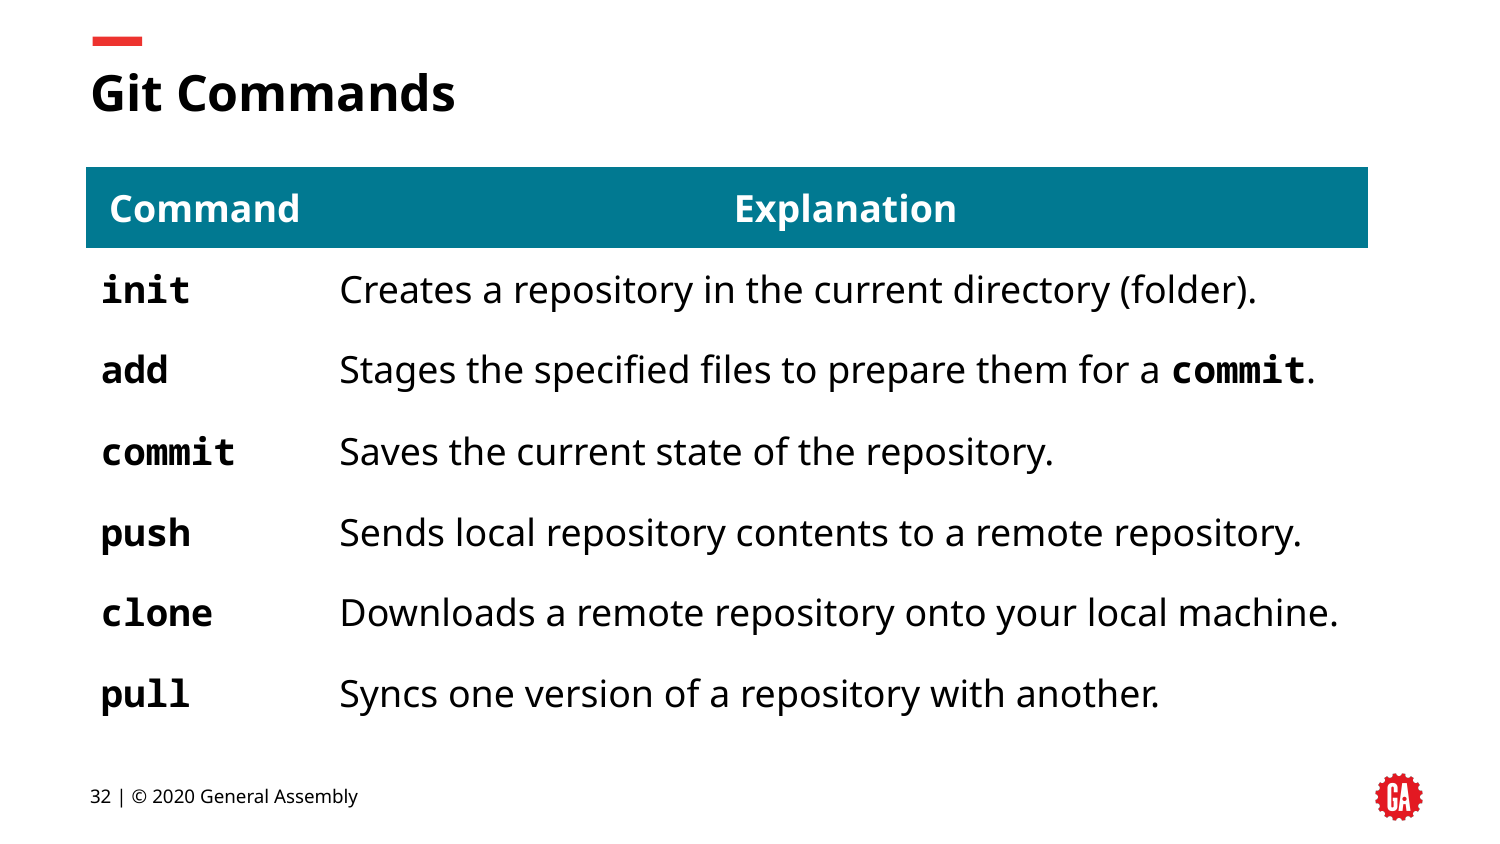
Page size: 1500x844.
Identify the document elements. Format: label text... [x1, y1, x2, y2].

table_cell clone [86, 572, 324, 653]
table_cell push [86, 491, 324, 572]
table_header Explanation [324, 167, 1368, 248]
table_cell Saves the current state of the repository. [324, 410, 1368, 491]
table_cell Downloads a remote repository onto your local machine. [324, 572, 1368, 653]
slide_number 32 | © 2020 General Assembly [75, 764, 465, 830]
table_cell init [86, 248, 324, 329]
table_cell Sends local repository contents to a remote repository. [324, 491, 1368, 572]
table_cell add [86, 329, 324, 410]
table_cell Creates a repository in the current directory (folder). [324, 248, 1368, 329]
title Git Commands [75, 46, 1473, 140]
table_header Command [86, 167, 324, 248]
table_cell commit [86, 410, 324, 491]
table_cell Stages the specified files to prepare them for a commit. [324, 329, 1368, 410]
table_cell Syncs one version of a repository with another. [324, 653, 1368, 734]
table_cell pull [86, 653, 324, 734]
picture [1373, 771, 1425, 823]
